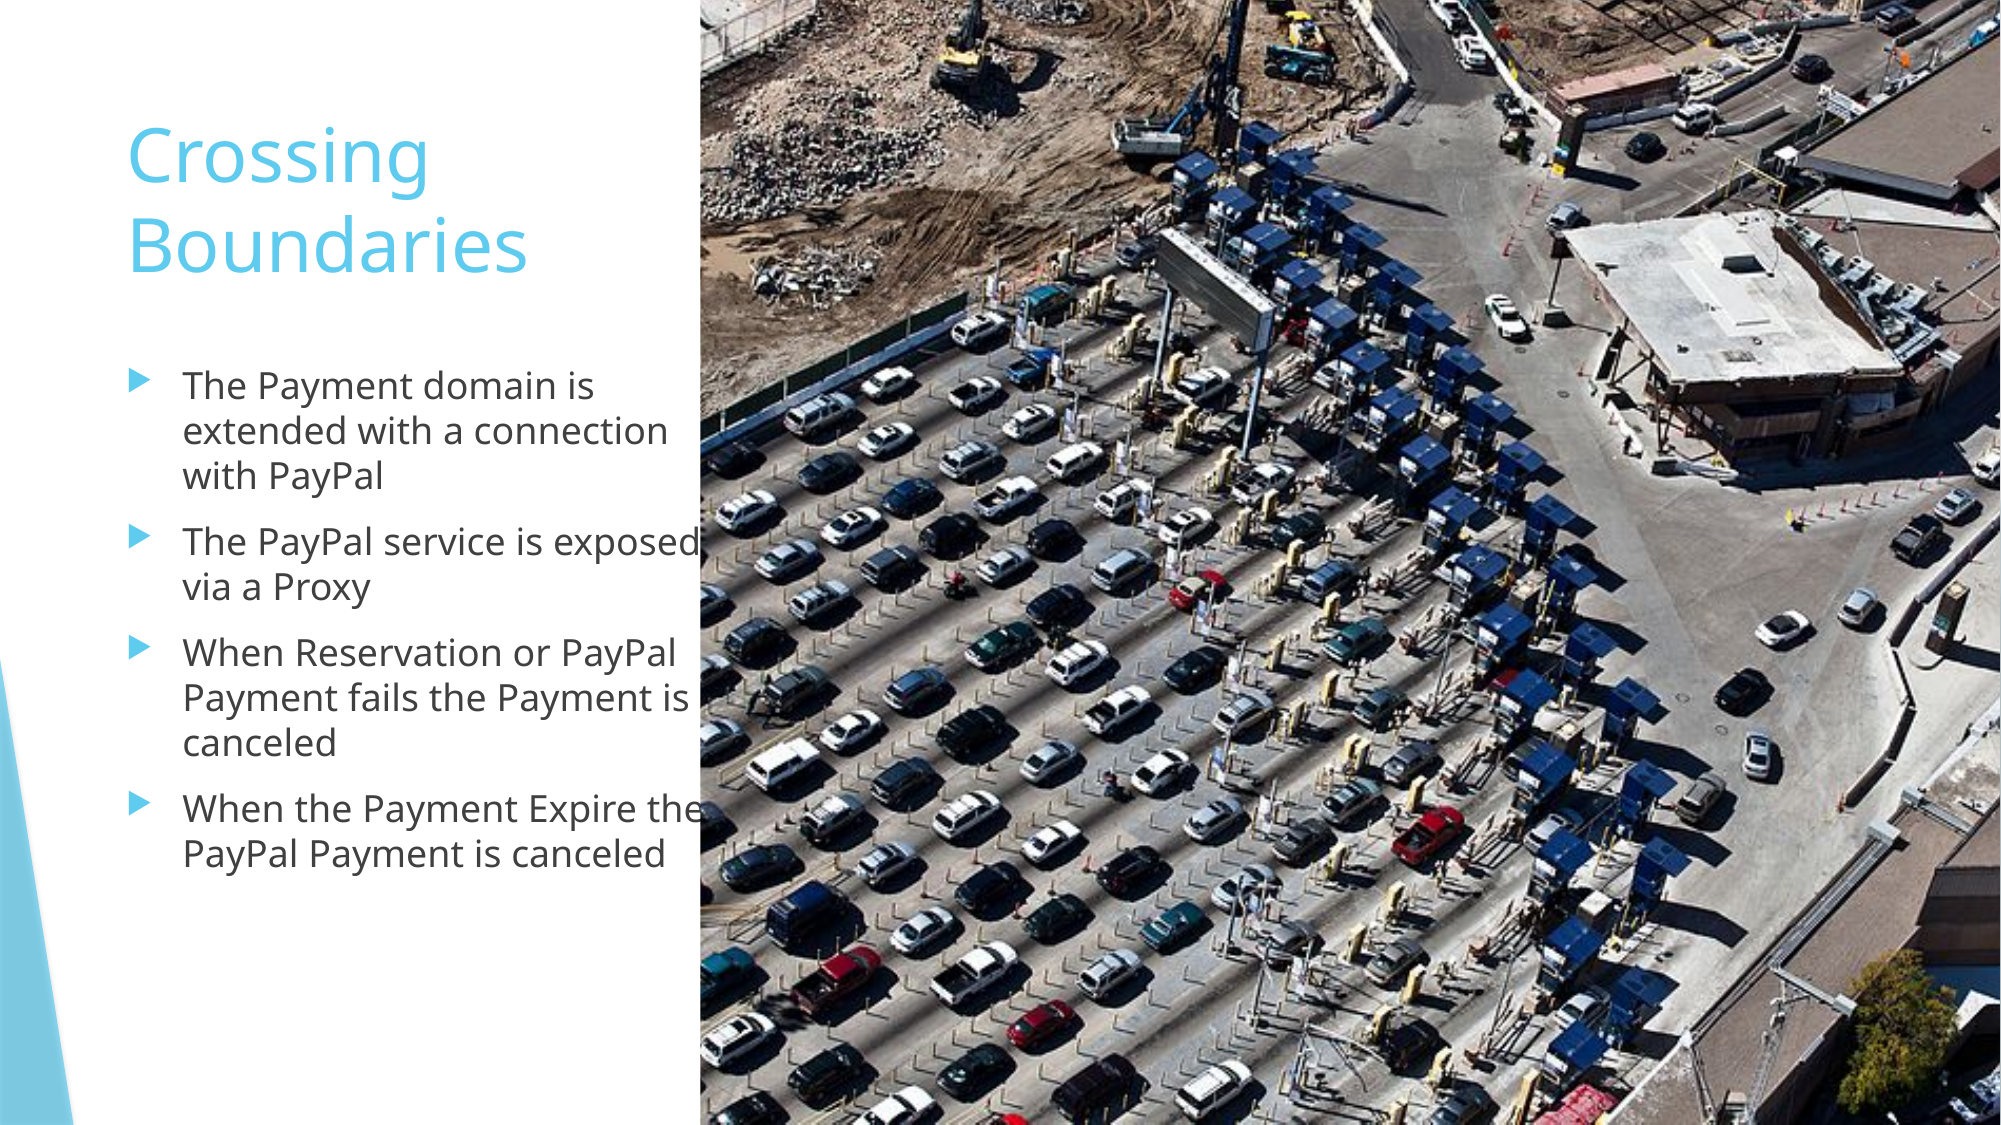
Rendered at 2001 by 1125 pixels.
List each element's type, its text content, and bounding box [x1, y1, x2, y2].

list The Payment domain is extended with a connection with PayPal The PayPal service is exposed via a Proxy When Reservation or PayPal Payment fails the Payment is canceled When the Payment Expire the PayPal Payment is canceled [111, 354, 695, 992]
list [699, 0, 2000, 1125]
title Crossing Boundaries [111, 99, 695, 317]
